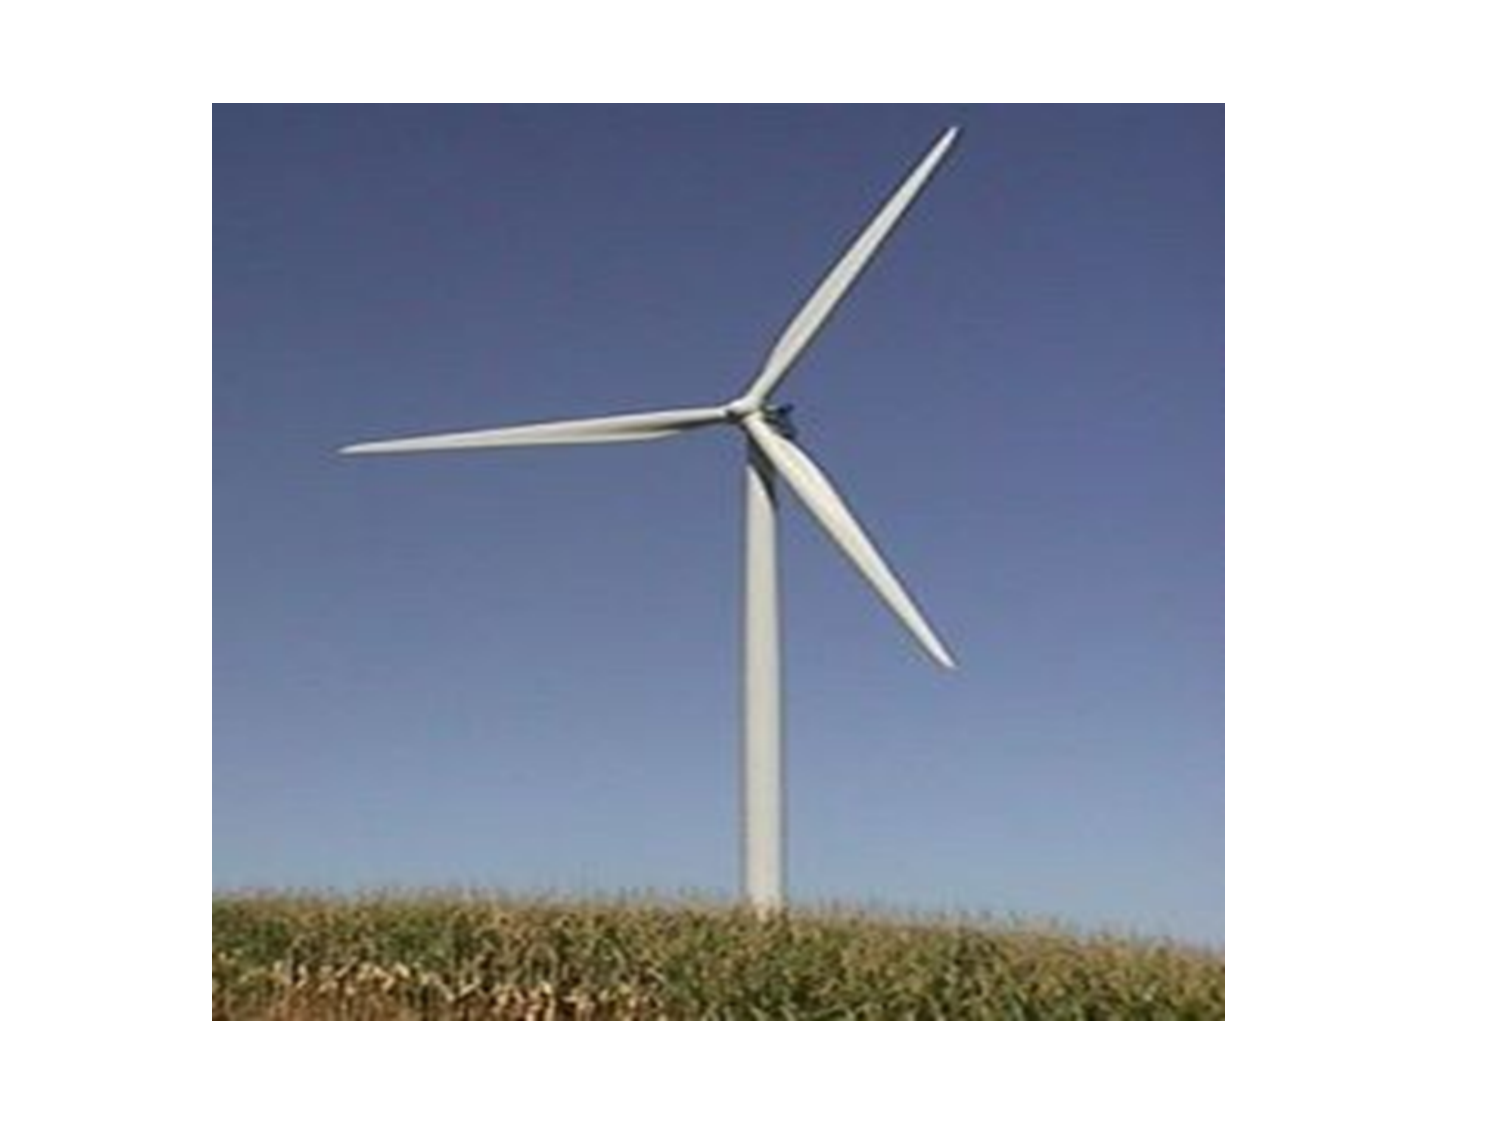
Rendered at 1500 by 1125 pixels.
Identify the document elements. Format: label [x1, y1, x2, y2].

picture [212, 103, 1226, 1022]
